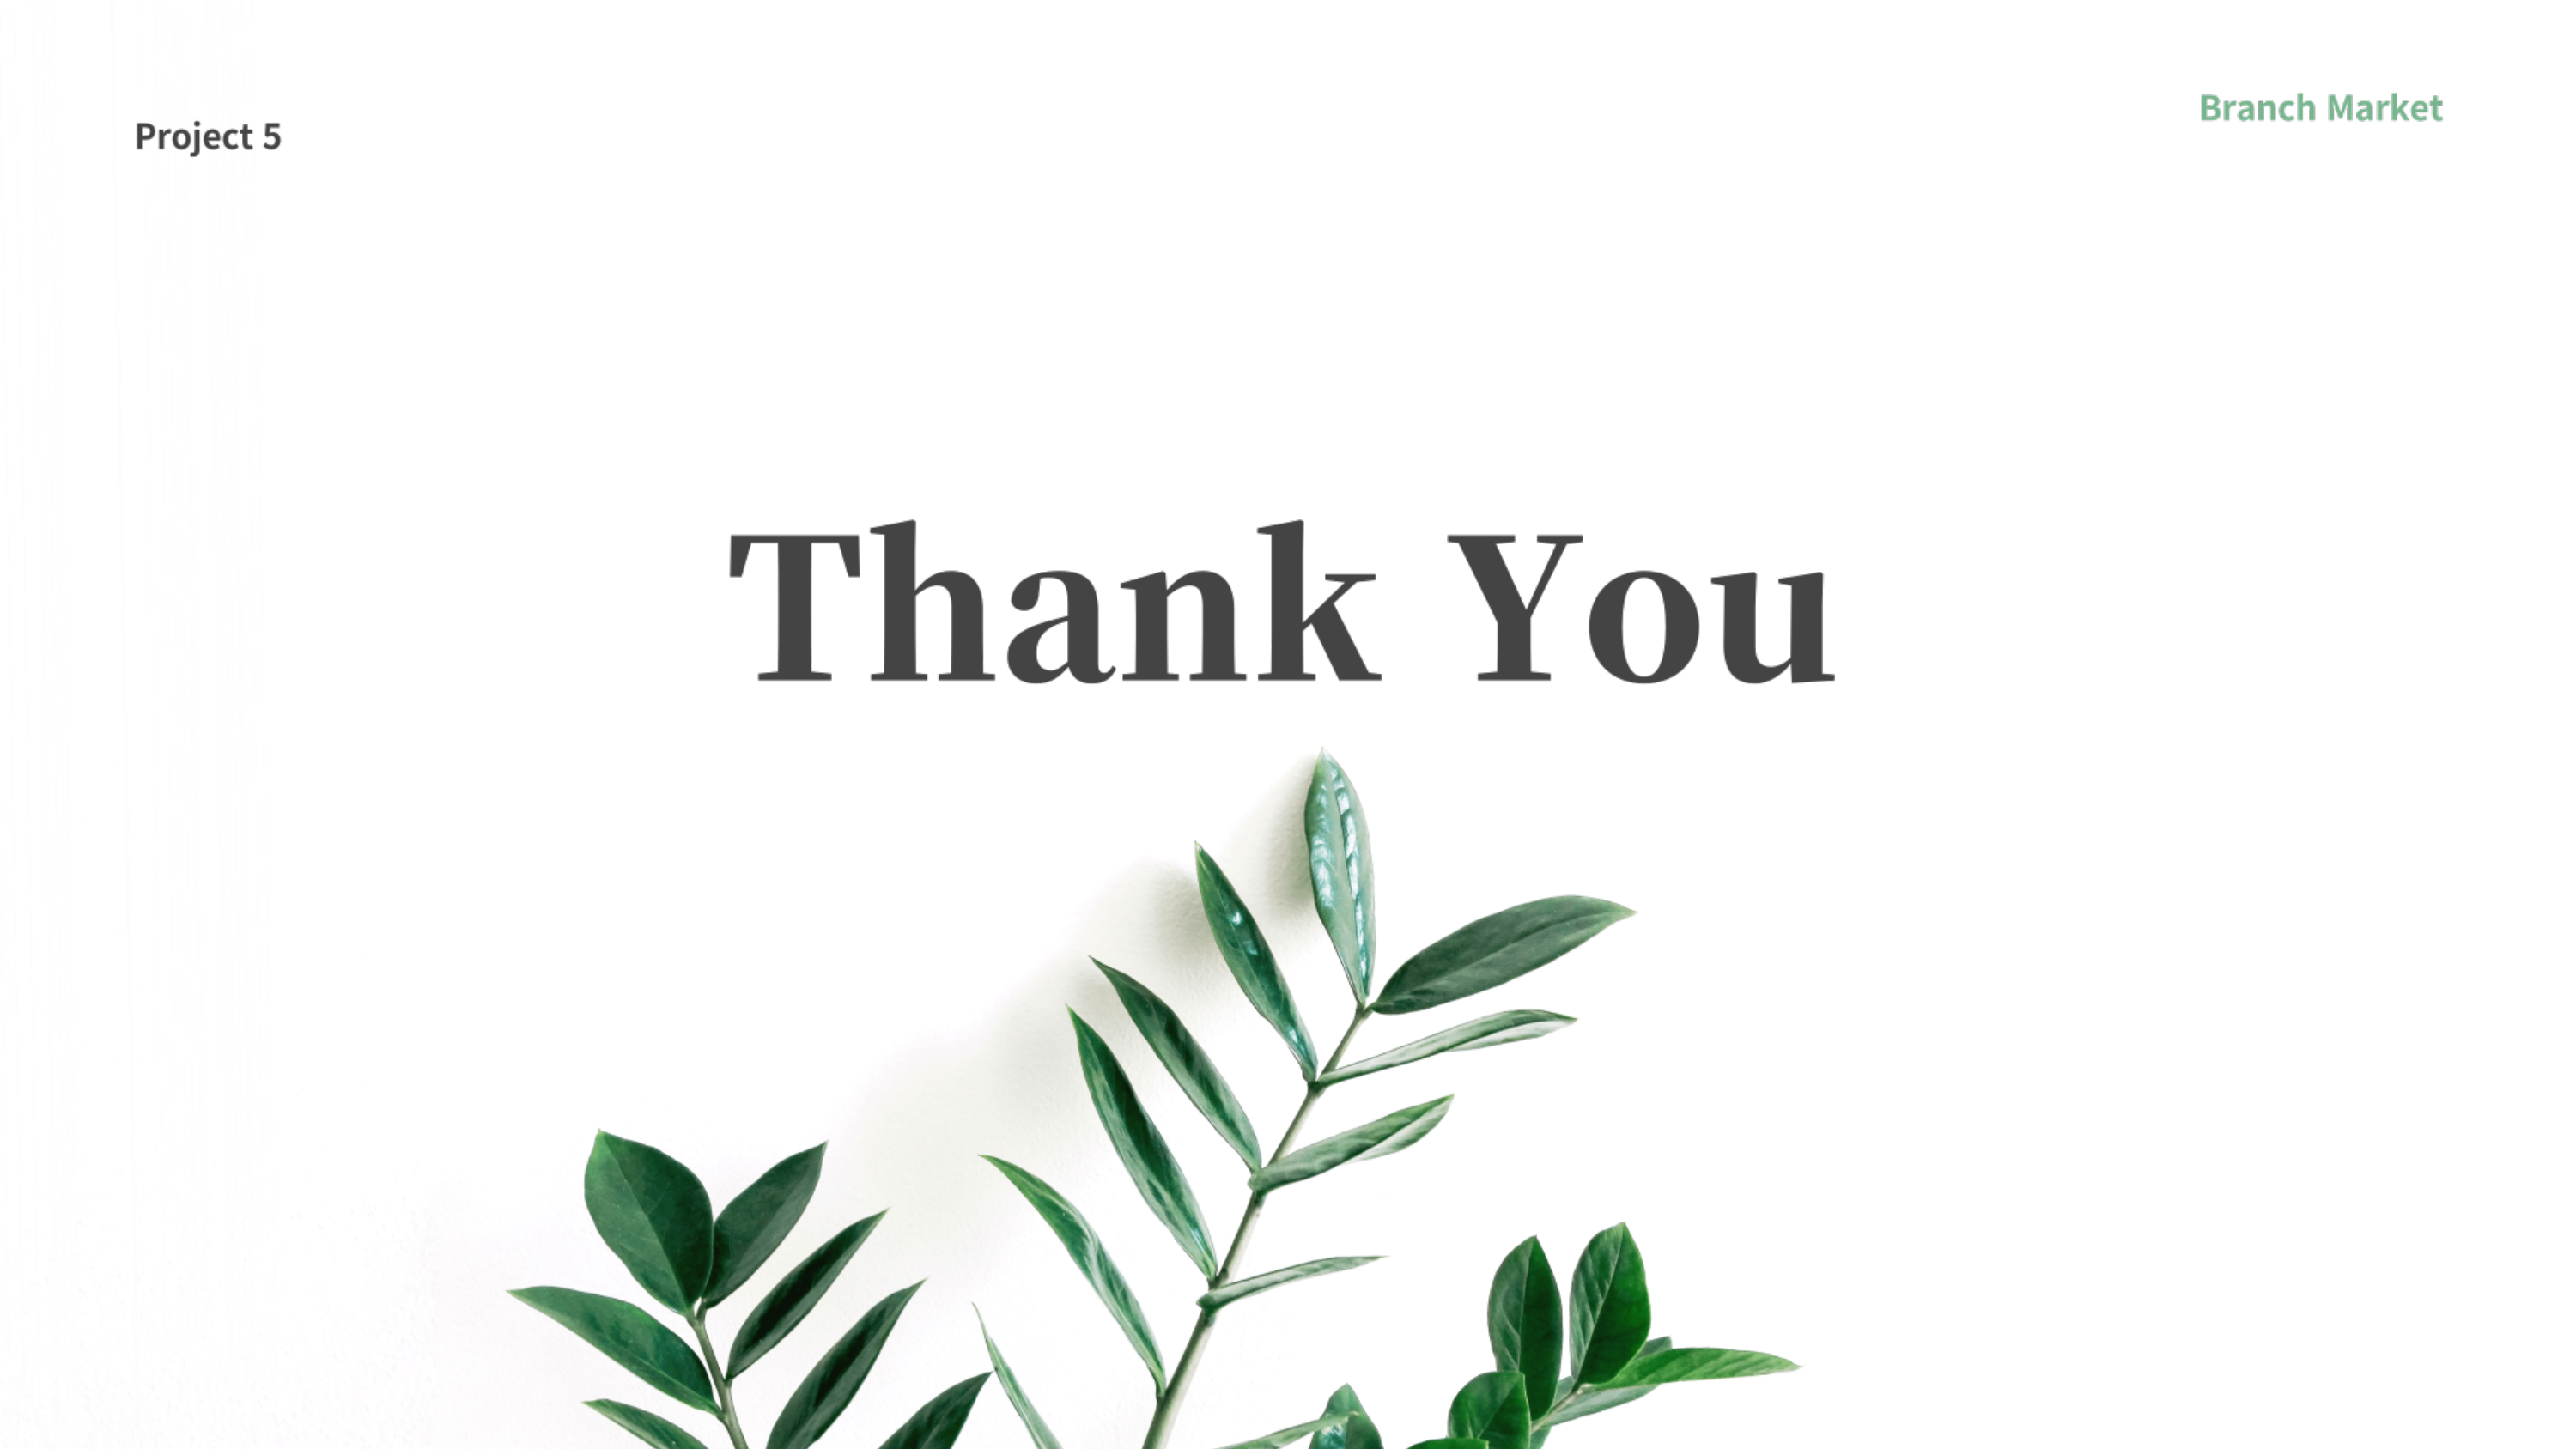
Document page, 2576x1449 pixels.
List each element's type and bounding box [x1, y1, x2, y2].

picture [696, 433, 1909, 771]
picture [2056, 77, 2463, 137]
text_box [0, 0, 2351, 1449]
picture [128, 106, 296, 173]
